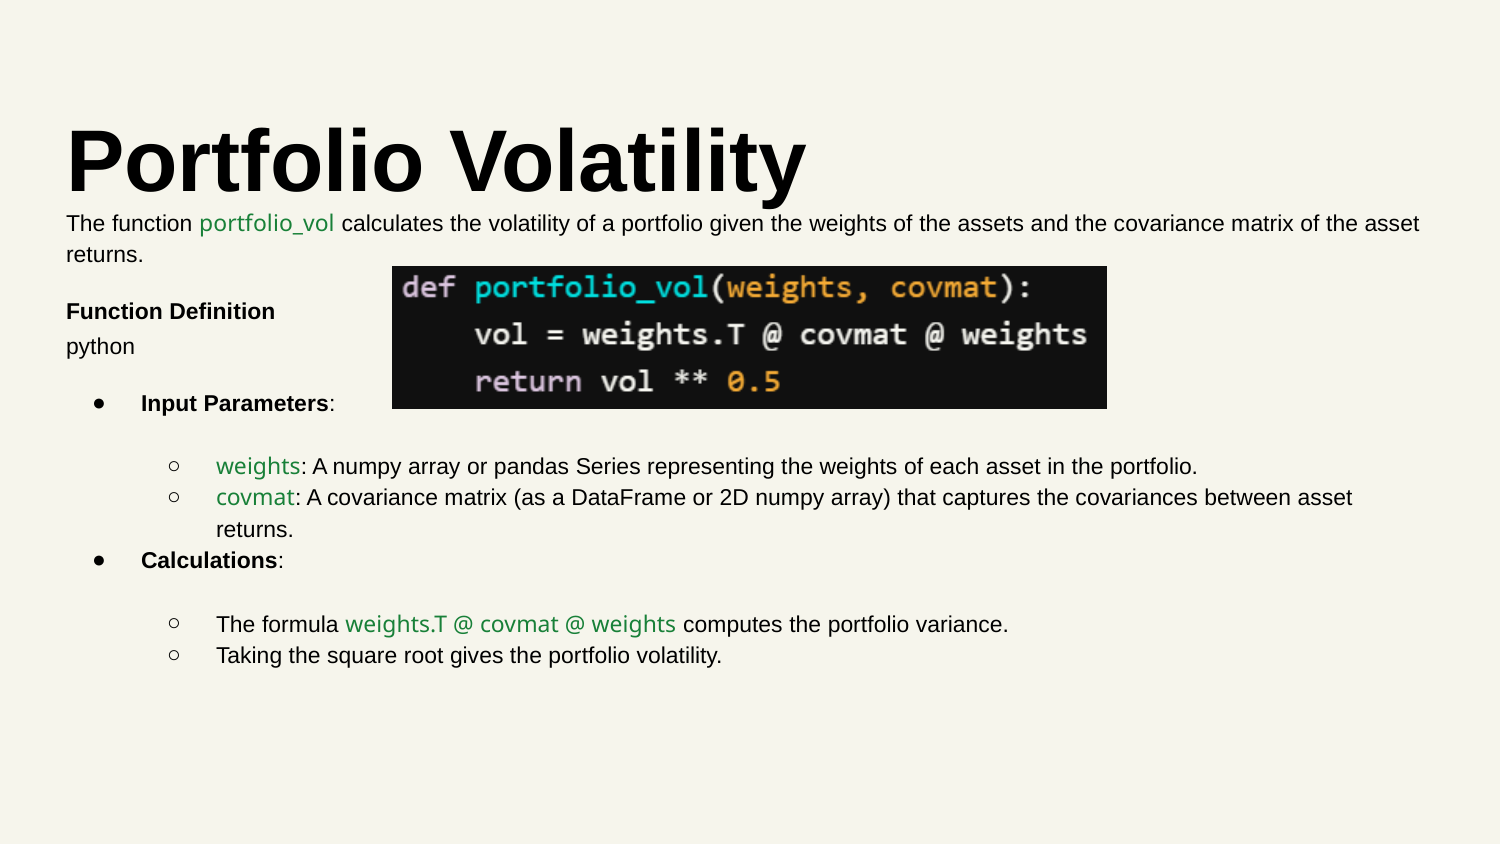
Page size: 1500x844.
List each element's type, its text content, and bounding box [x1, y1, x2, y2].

title Portfolio Volatility [51, 72, 1449, 167]
list The function portfolio_vol calculates the volatility of a portfolio given the weights of the assets and the covariance matrix of the asset returns. Function Definition python Input Parameters: weights: A numpy array or pandas Series representing the weights of each asset in the portfolio. covmat: A covariance matrix (as a DataFrame or 2D numpy array) that captures the covariances between asset returns. Calculations: The formula weights.T @ covmat @ weights computes the portfolio variance. Taking the square root gives the portfolio volatility. [51, 189, 1449, 750]
picture [392, 265, 1108, 409]
